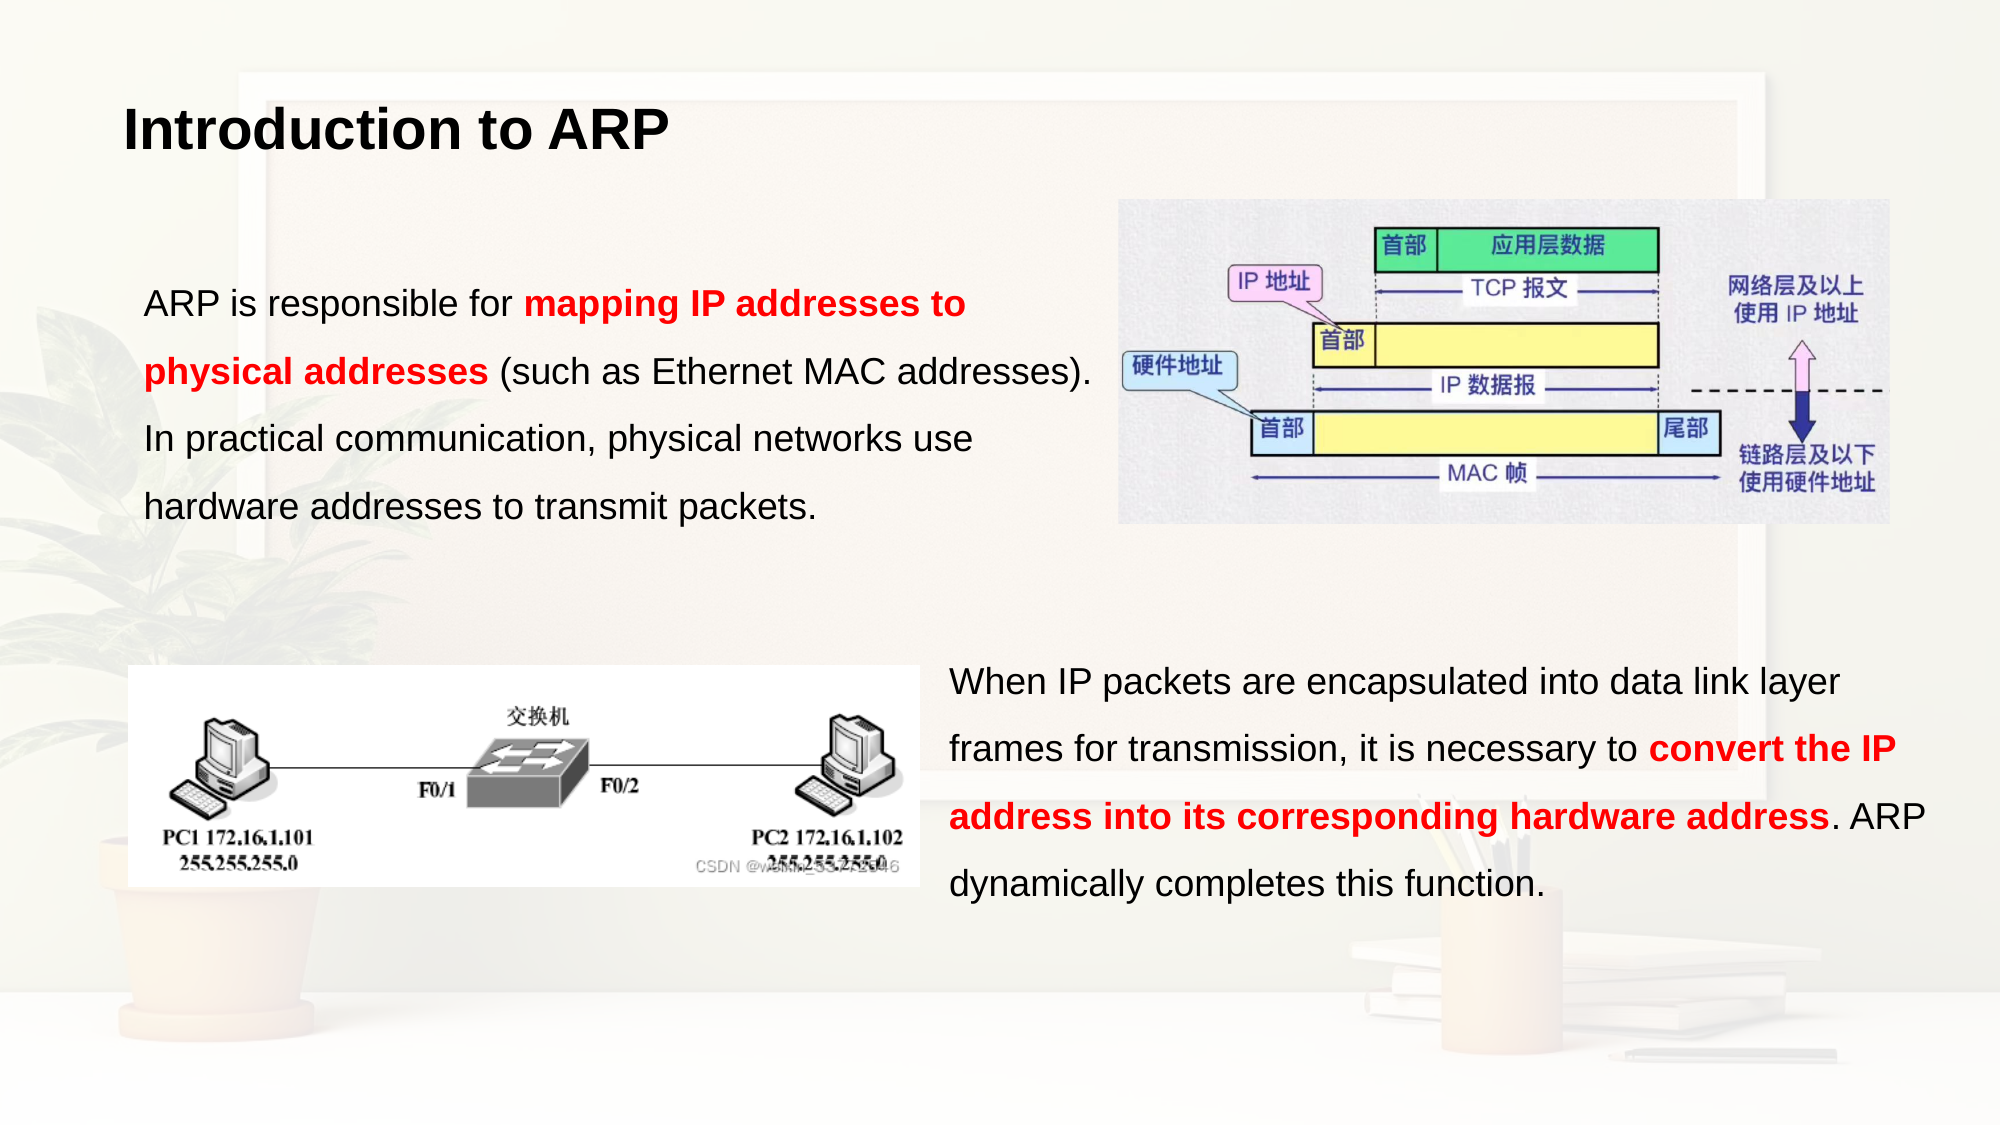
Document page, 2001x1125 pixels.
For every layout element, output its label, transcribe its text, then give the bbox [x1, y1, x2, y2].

picture [1118, 199, 1890, 524]
picture [128, 665, 920, 887]
text_box When IP packets are encapsulated into data link layer frames for transmission, it is necessary to convert the IP address into its corresponding hardware address. ARP dynamically completes this function. [934, 626, 1969, 957]
text_box ARP is responsible for mapping IP addresses to physical addresses (such as Ethernet MAC addresses). In practical communication, physical networks use hardware addresses to transmit packets. [128, 249, 1137, 535]
title Introduction to ARP [108, 0, 1890, 169]
